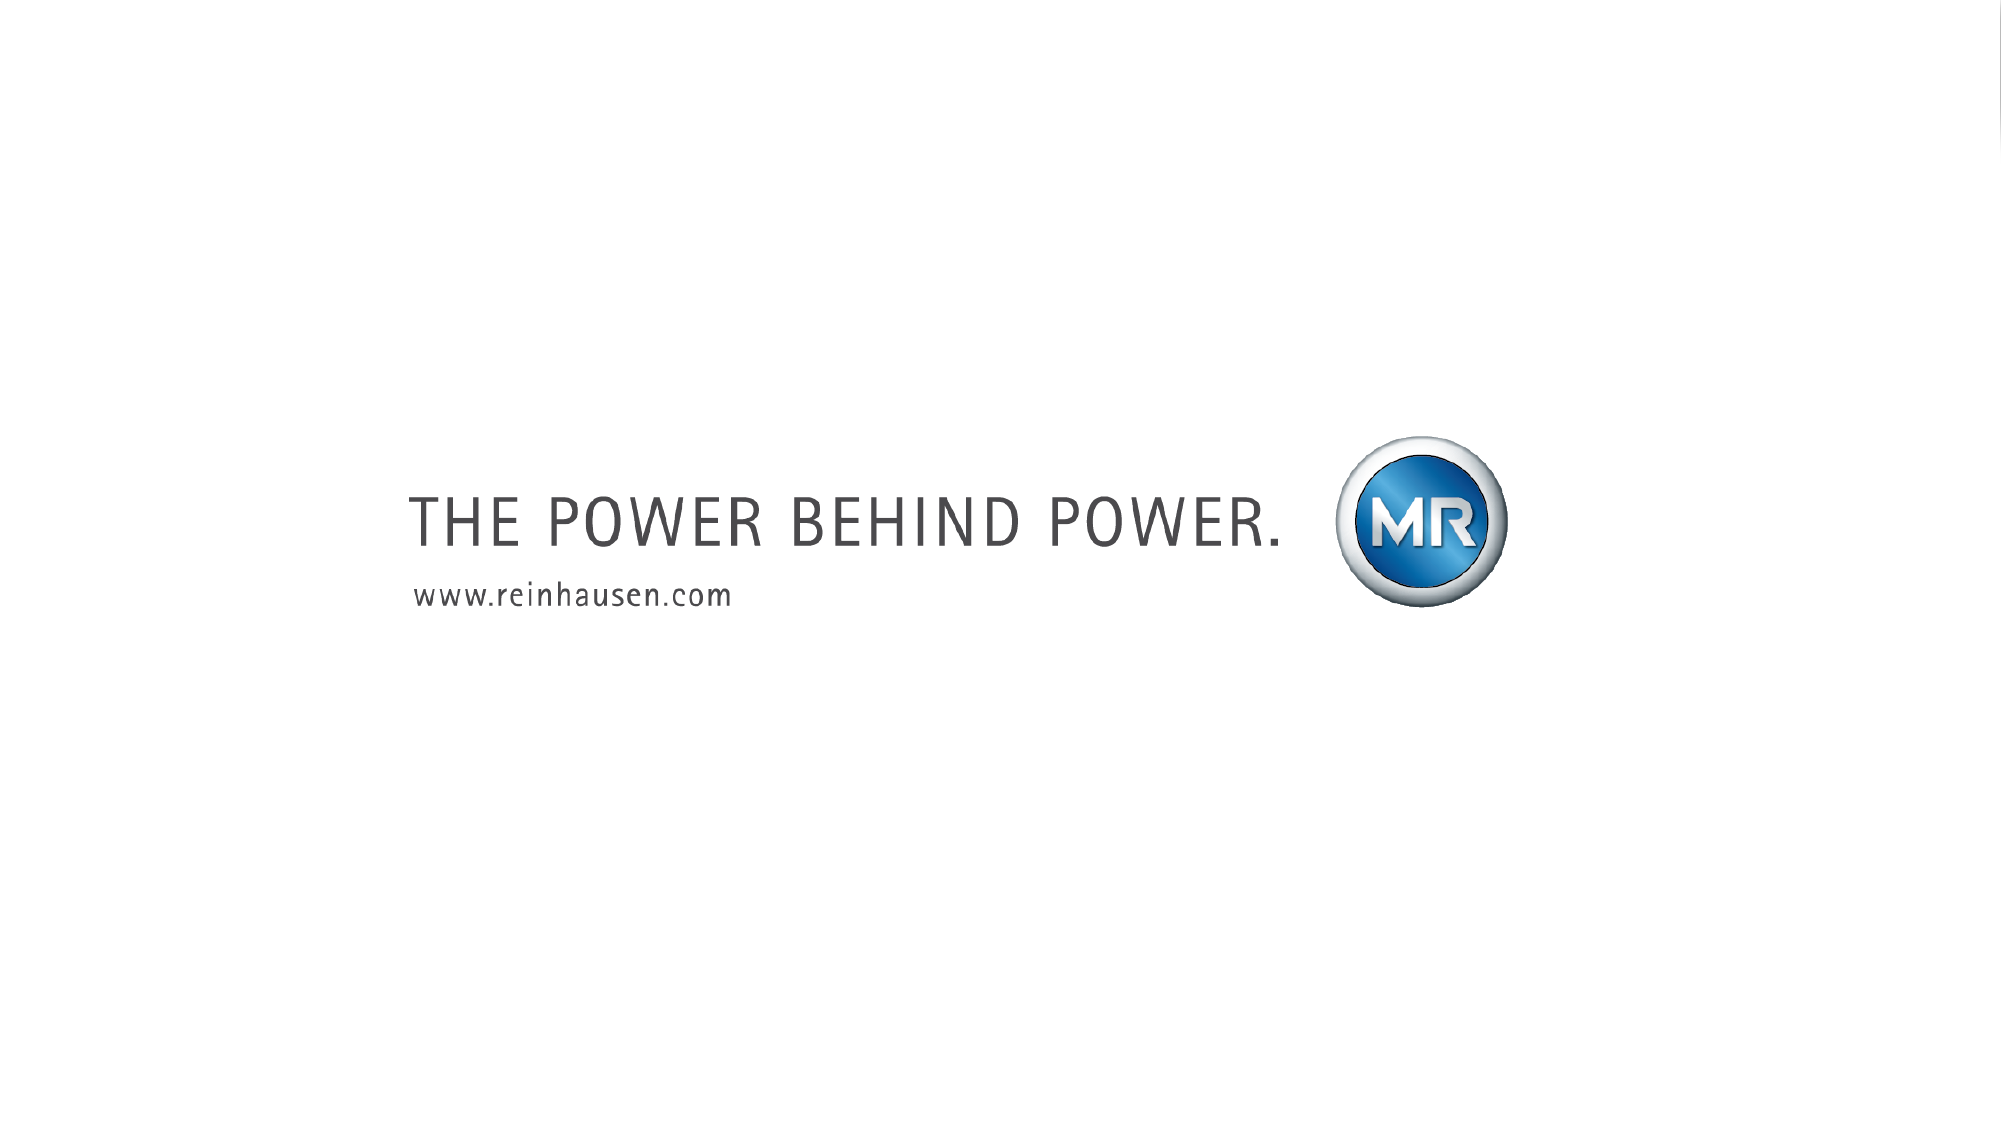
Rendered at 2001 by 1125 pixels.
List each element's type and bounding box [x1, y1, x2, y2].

picture [409, 352, 1591, 690]
